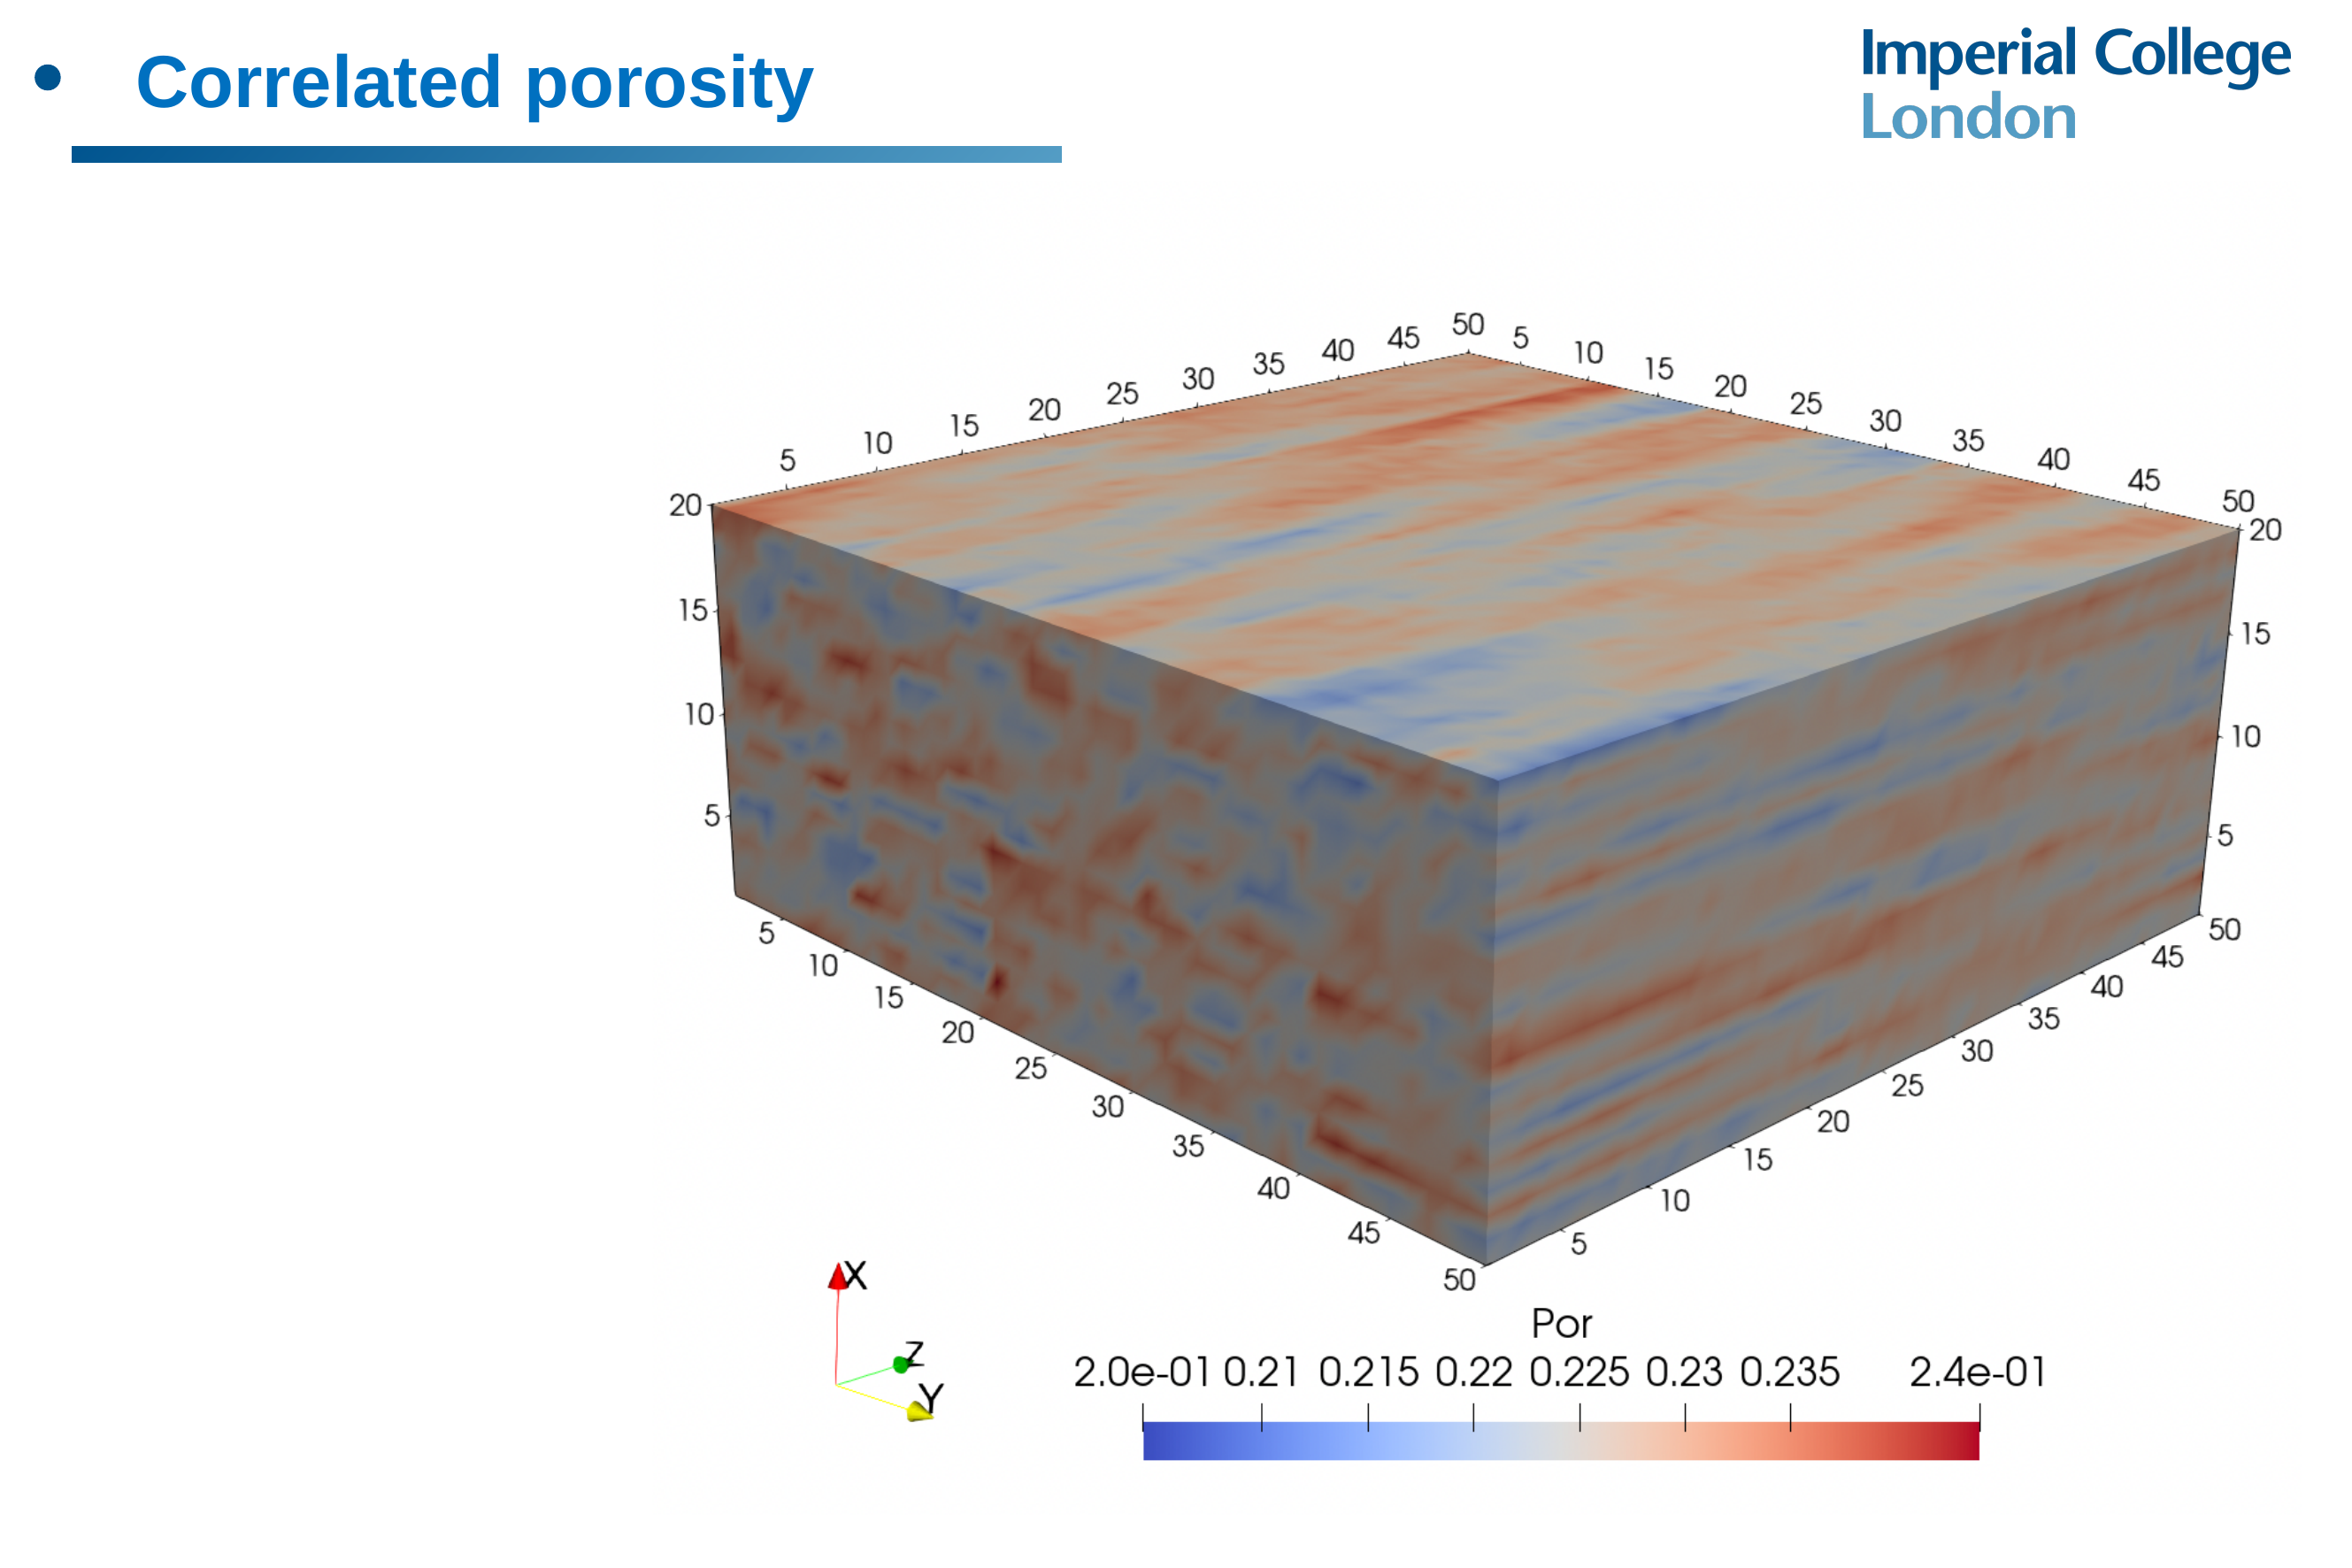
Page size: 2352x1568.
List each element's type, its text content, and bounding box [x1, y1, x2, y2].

text_box Correlated porosity [122, 27, 829, 129]
picture [1864, 27, 2291, 139]
picture [652, 181, 2302, 1515]
